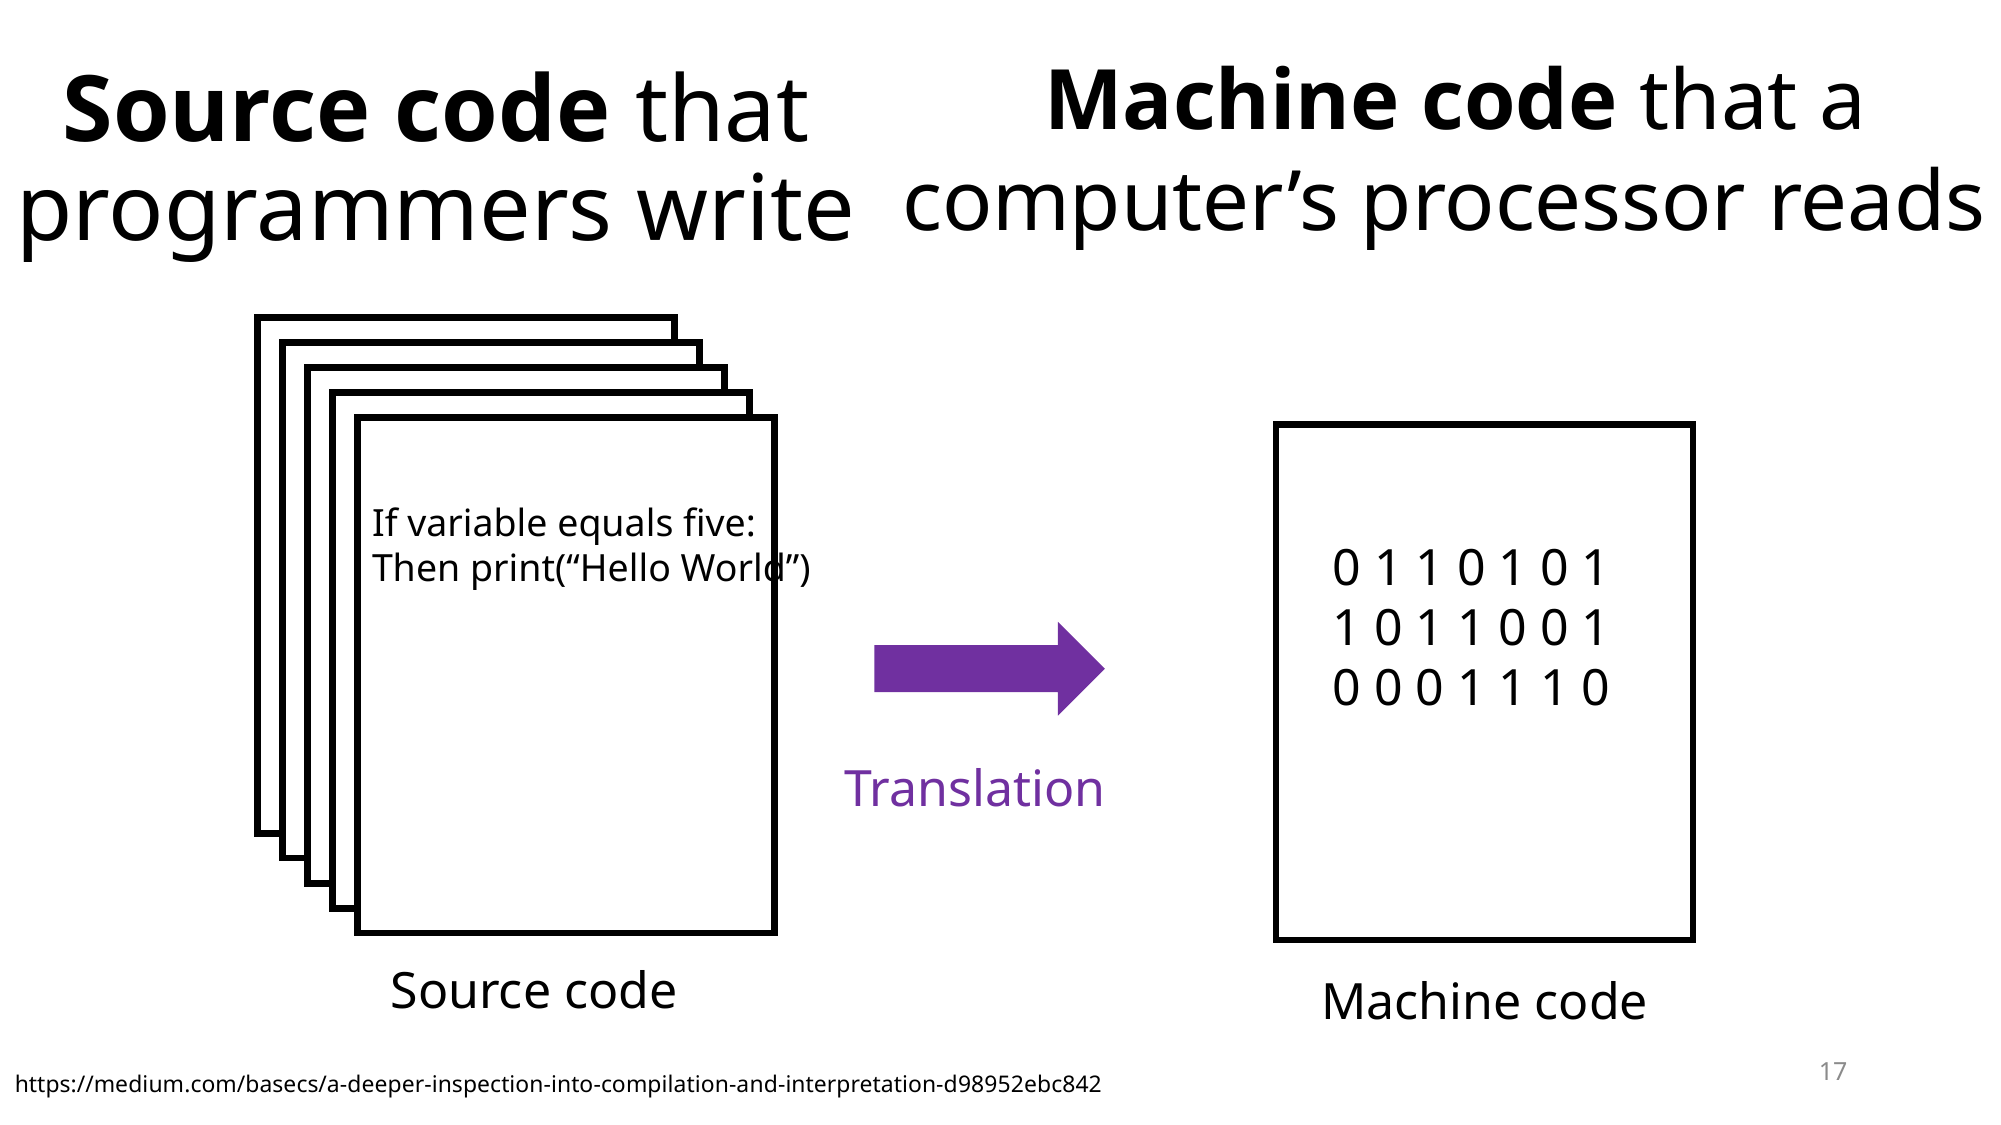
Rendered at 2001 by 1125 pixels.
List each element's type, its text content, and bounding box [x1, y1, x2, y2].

slide_number 17 [1412, 1042, 1863, 1103]
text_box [257, 317, 845, 934]
text_box [1275, 423, 1694, 941]
text_box Translation [845, 748, 1207, 824]
text_box Machine code that a computer’s processor reads [874, 39, 2000, 254]
title Source code that programmers write [0, 26, 875, 296]
text_box https://medium.com/basecs/a-deeper-inspection-into-compilation-and-interpretation-d98952ebc842 [0, 1062, 1365, 1125]
text_box Source code [299, 951, 769, 1026]
text_box Machine code [1250, 961, 1719, 1037]
text_box 0 1 1 0 1 0 1 1 0 1 1 0 0 1 0 0 0 1 1 1 0 [1318, 527, 1652, 723]
text_box [873, 619, 1107, 719]
